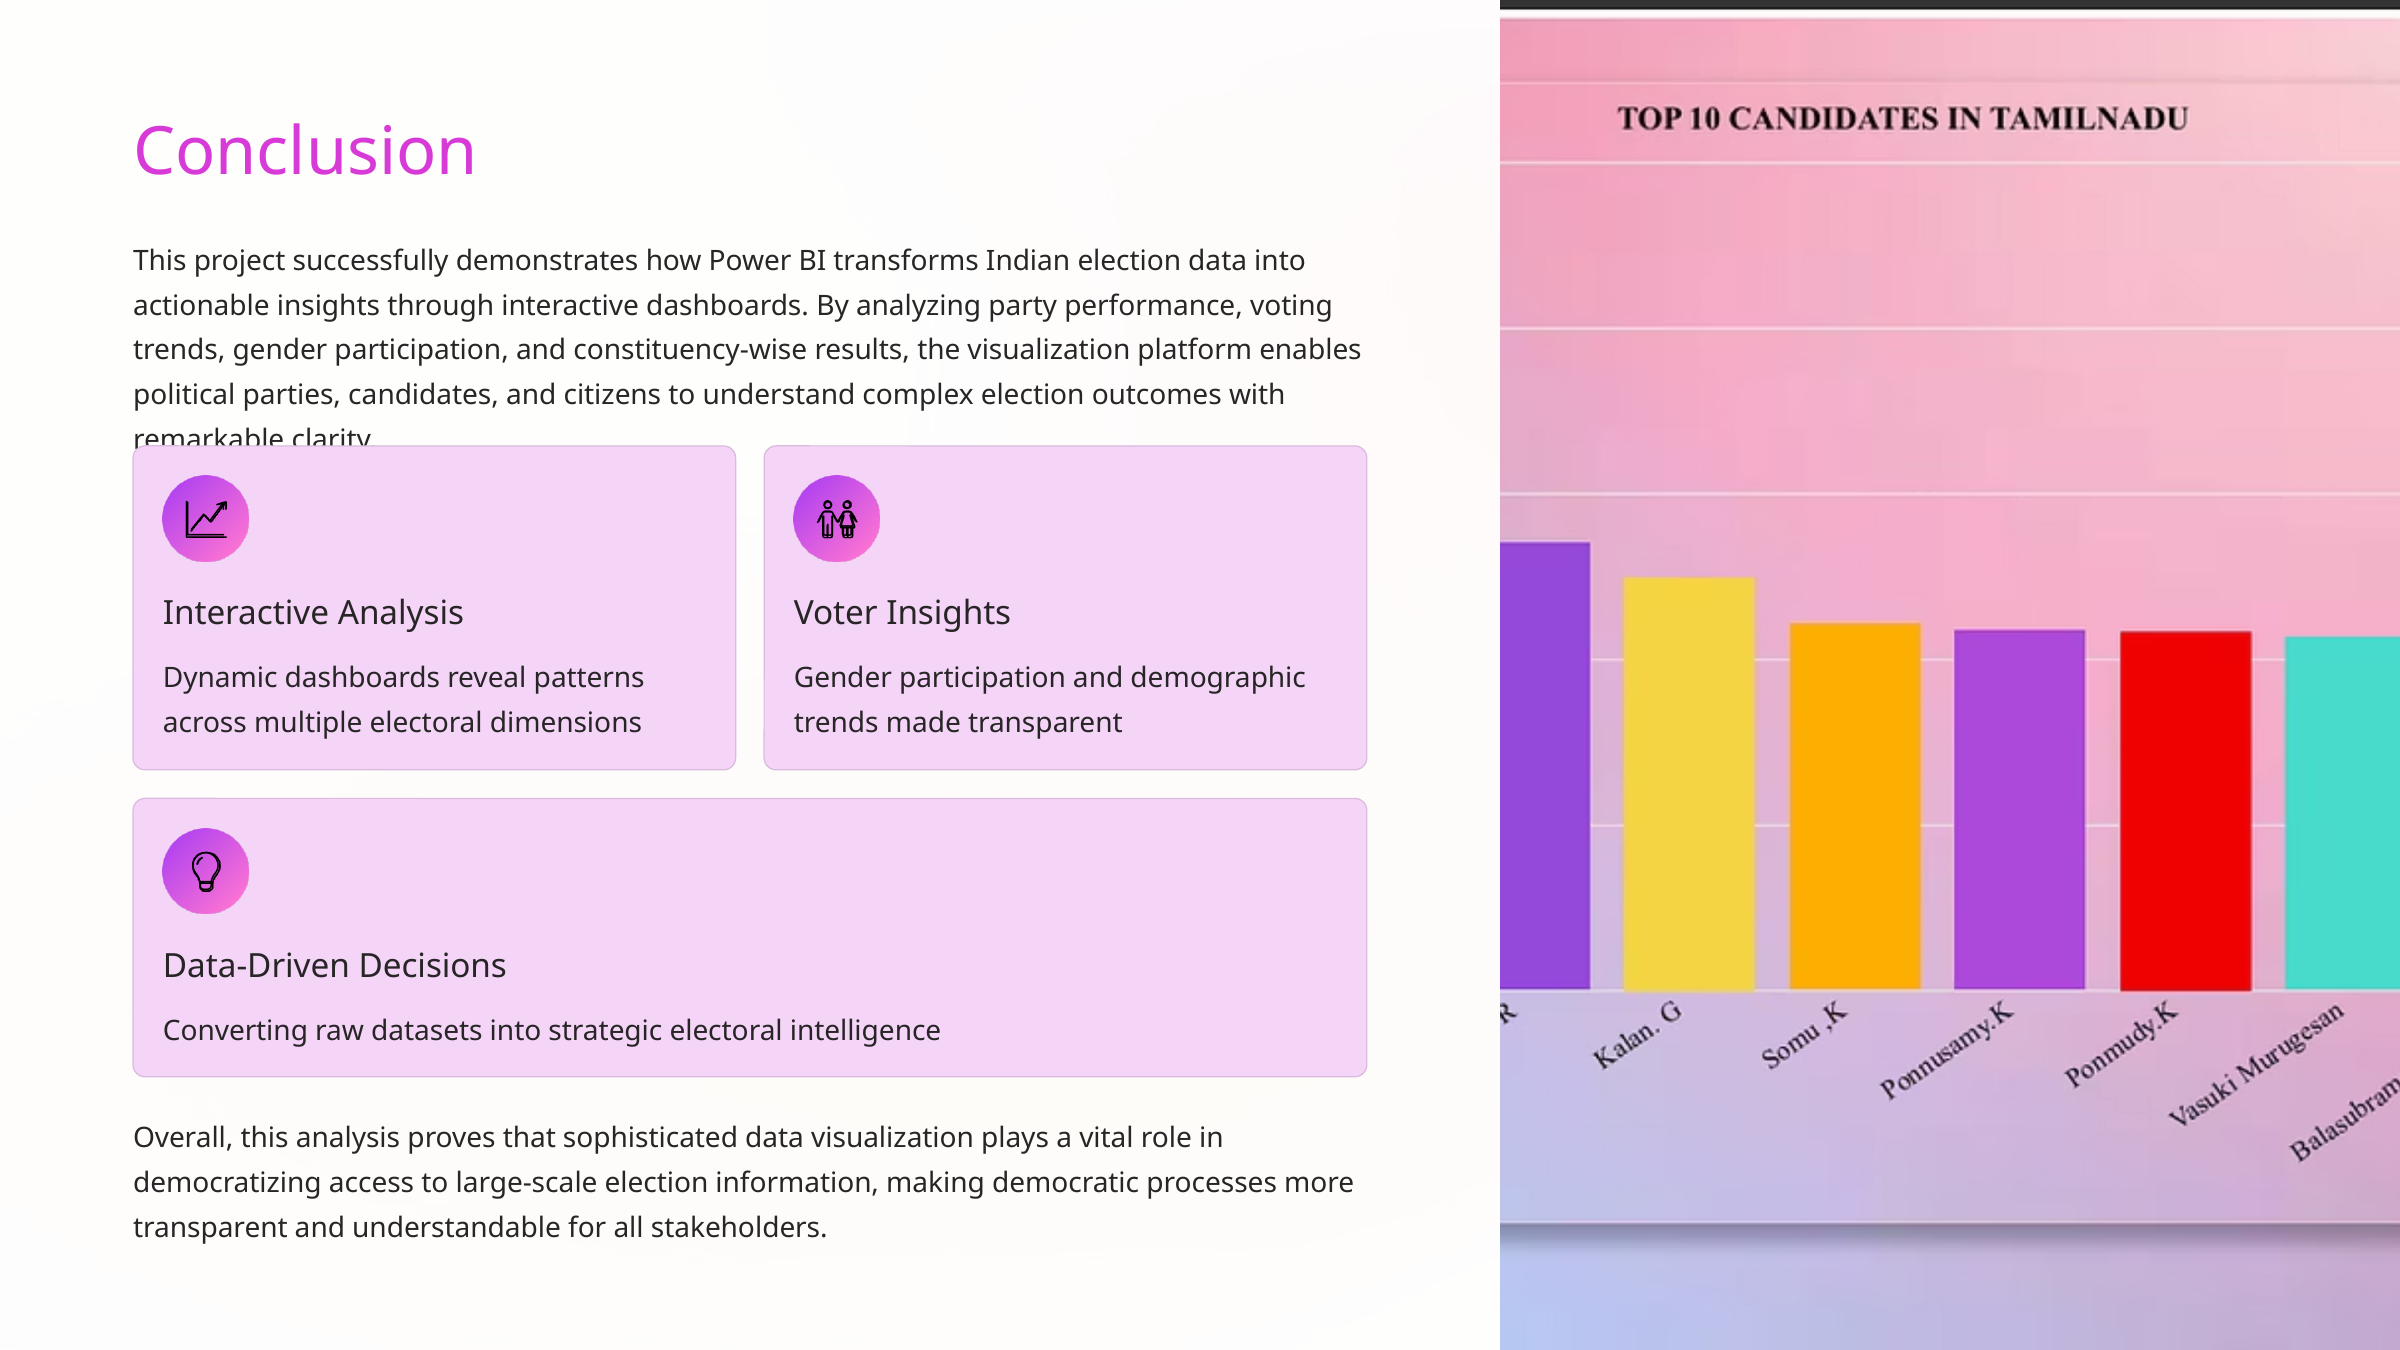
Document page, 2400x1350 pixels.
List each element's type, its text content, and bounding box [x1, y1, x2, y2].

text_box This project successfully demonstrates how Power BI transforms Indian election data into actionable insights through interactive dashboards. By analyzing party performance, voting trends, gender participation, and constituency-wise results, the visualization platform enables political parties, candidates, and citizens to understand complex election outcomes with remarkable clarity. [133, 231, 1367, 414]
picture [793, 475, 880, 562]
text_box Dynamic dashboards reveal patterns across multiple electoral dimensions [162, 648, 706, 741]
text_box [132, 798, 1367, 1077]
text_box Interactive Analysis [162, 589, 499, 632]
text_box Data-Driven Decisions [162, 942, 523, 985]
picture [162, 828, 249, 914]
text_box [132, 445, 736, 770]
picture [162, 475, 249, 562]
text_box Voter Insights [793, 589, 1130, 632]
text_box [764, 445, 1367, 770]
text_box Conclusion [133, 104, 805, 189]
text_box Gender participation and demographic trends made transparent [793, 648, 1337, 741]
text_box Overall, this analysis proves that sophisticated data visualization plays a vital role in democratizing access to large-scale election information, making democratic processes more transparent and understandable for all stakeholders. [133, 1108, 1367, 1246]
picture [1499, 0, 2400, 1350]
text_box Converting raw datasets into strategic electoral intelligence [162, 1001, 1338, 1047]
